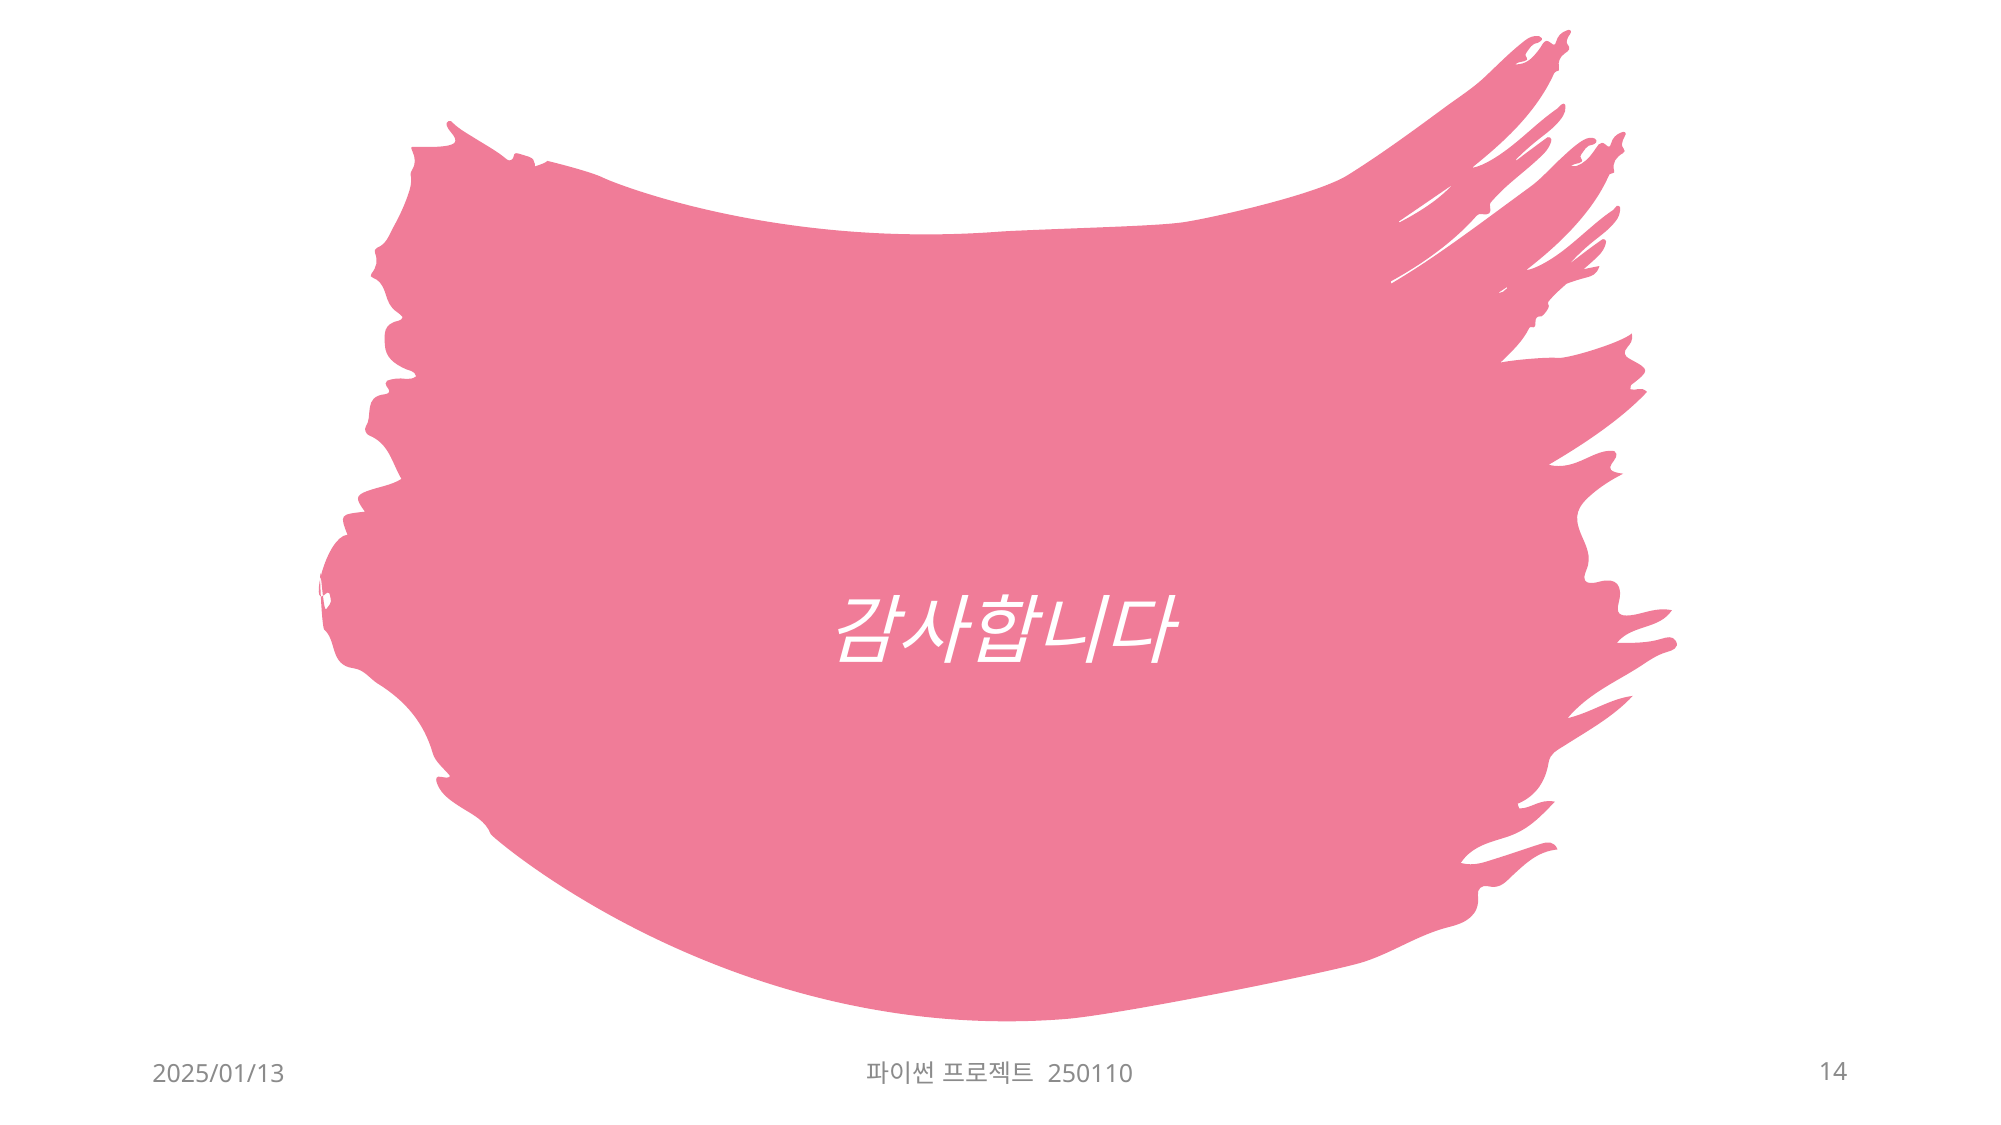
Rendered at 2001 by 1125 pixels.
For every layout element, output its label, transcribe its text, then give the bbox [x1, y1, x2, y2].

footer 파이썬 프로젝트 250110 [662, 1042, 1338, 1103]
title 감사합니다 [546, 328, 1455, 681]
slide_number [137, 1042, 588, 1103]
slide_number 14 [1412, 1042, 1863, 1103]
